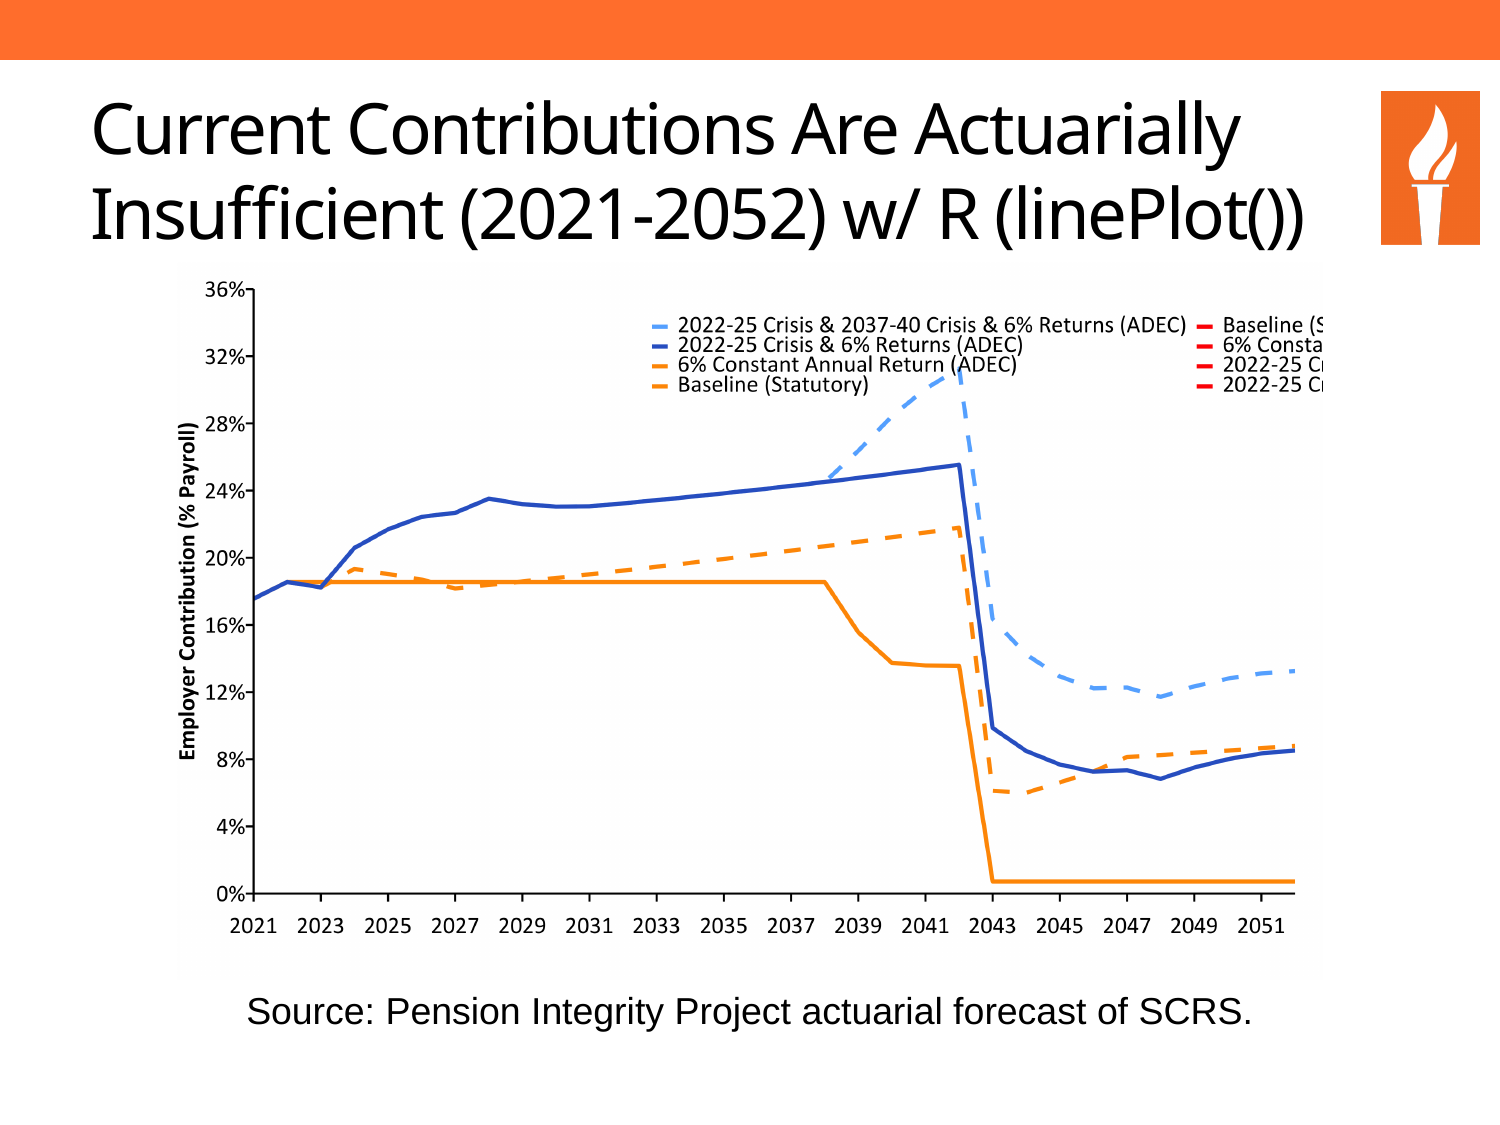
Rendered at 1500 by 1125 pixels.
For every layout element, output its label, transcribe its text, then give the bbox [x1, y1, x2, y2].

picture [176, 262, 1324, 980]
picture [1381, 91, 1480, 245]
title Current Contributions Are Actuarially Insufficient (2021-2052) w/ R (linePlot()) [75, 87, 1366, 250]
text_box Source: Pension Integrity Project actuarial forecast of SCRS. [74, 979, 1425, 1063]
